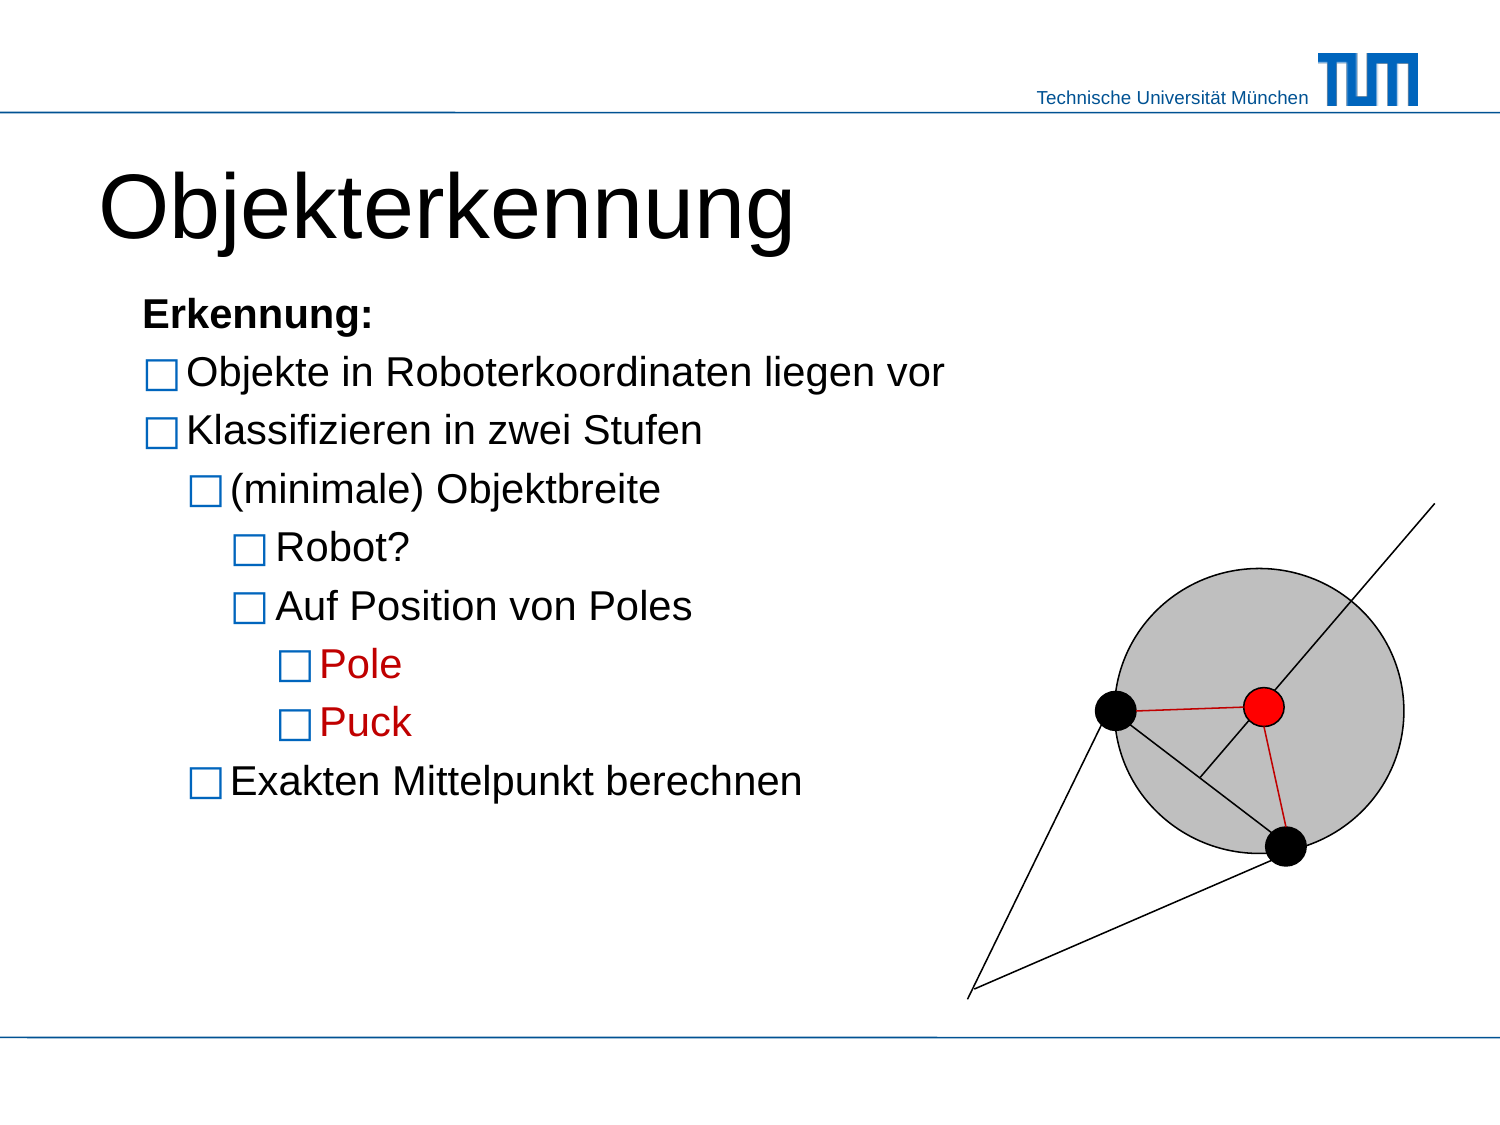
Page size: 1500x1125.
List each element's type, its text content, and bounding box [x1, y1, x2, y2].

text_box [1202, 842, 1266, 854]
list Erkennung: Objekte in Roboterkoordinaten liegen vor Klassifizieren in zwei Stufen (minimale) Objektbreite Robot? Auf Position von Poles Pole Puck Exakten Mittelpunkt berechnen [83, 279, 1417, 1013]
picture [1318, 53, 1418, 106]
title Objekterkennung [83, 139, 1417, 239]
text_box [1133, 719, 1193, 723]
text_box [1290, 786, 1383, 846]
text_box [967, 724, 1102, 1000]
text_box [1135, 706, 1244, 712]
text_box [1265, 827, 1307, 866]
text_box [1115, 583, 1194, 705]
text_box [974, 860, 1272, 990]
text_box [1115, 729, 1124, 762]
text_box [1129, 724, 1260, 834]
text_box [1095, 691, 1136, 731]
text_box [1199, 503, 1435, 778]
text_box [1263, 726, 1287, 828]
